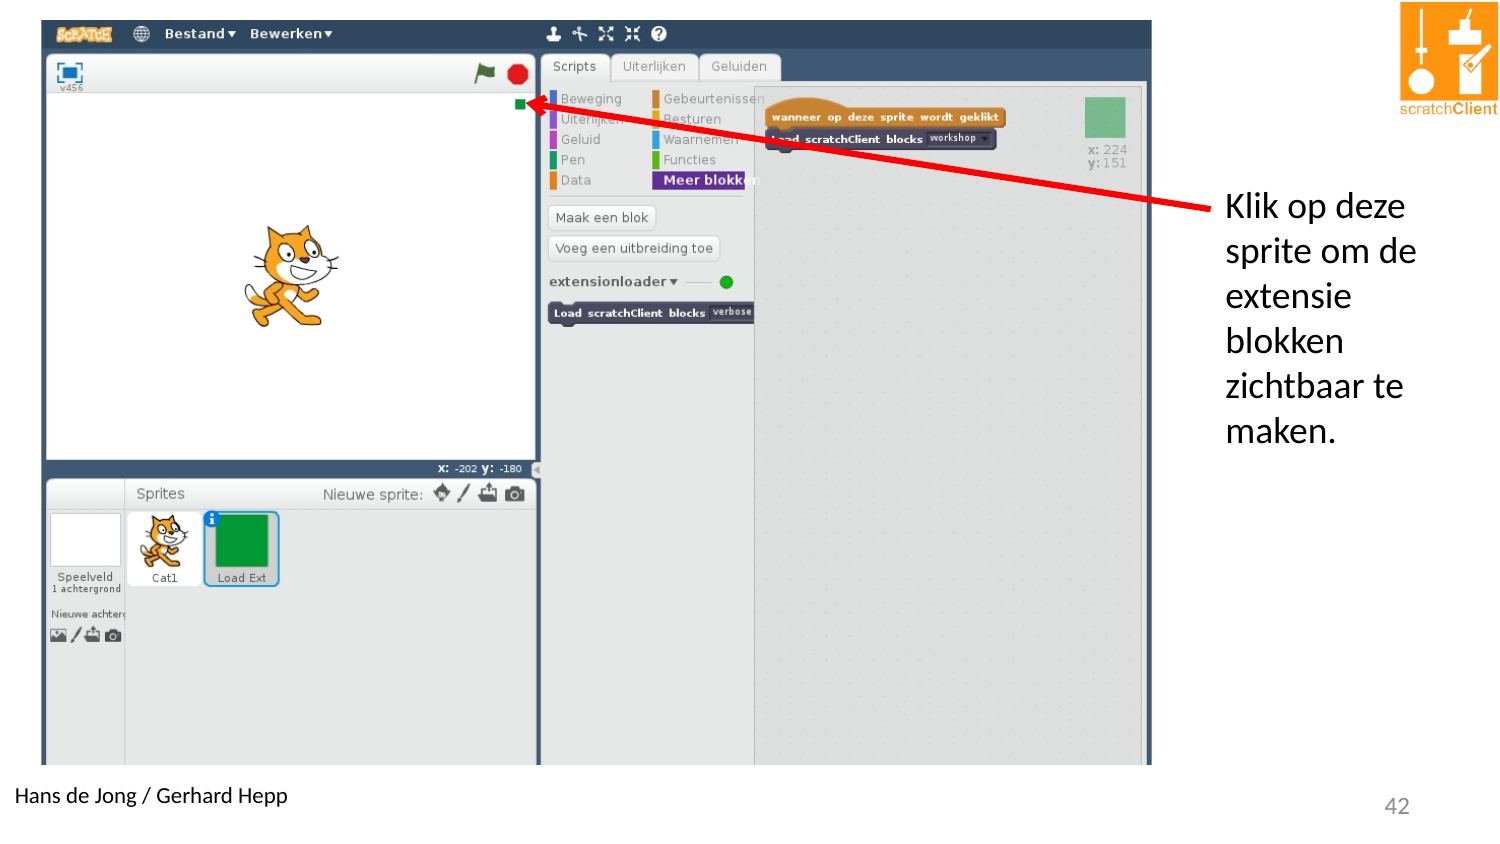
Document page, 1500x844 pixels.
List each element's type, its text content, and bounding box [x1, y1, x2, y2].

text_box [525, 102, 1211, 210]
text_box Klik op deze sprite om de extensie blokken zichtbaar te maken. [1210, 173, 1471, 459]
slide_number 42 [1340, 782, 1425, 827]
picture [1398, 2, 1499, 118]
picture [40, 19, 1152, 765]
